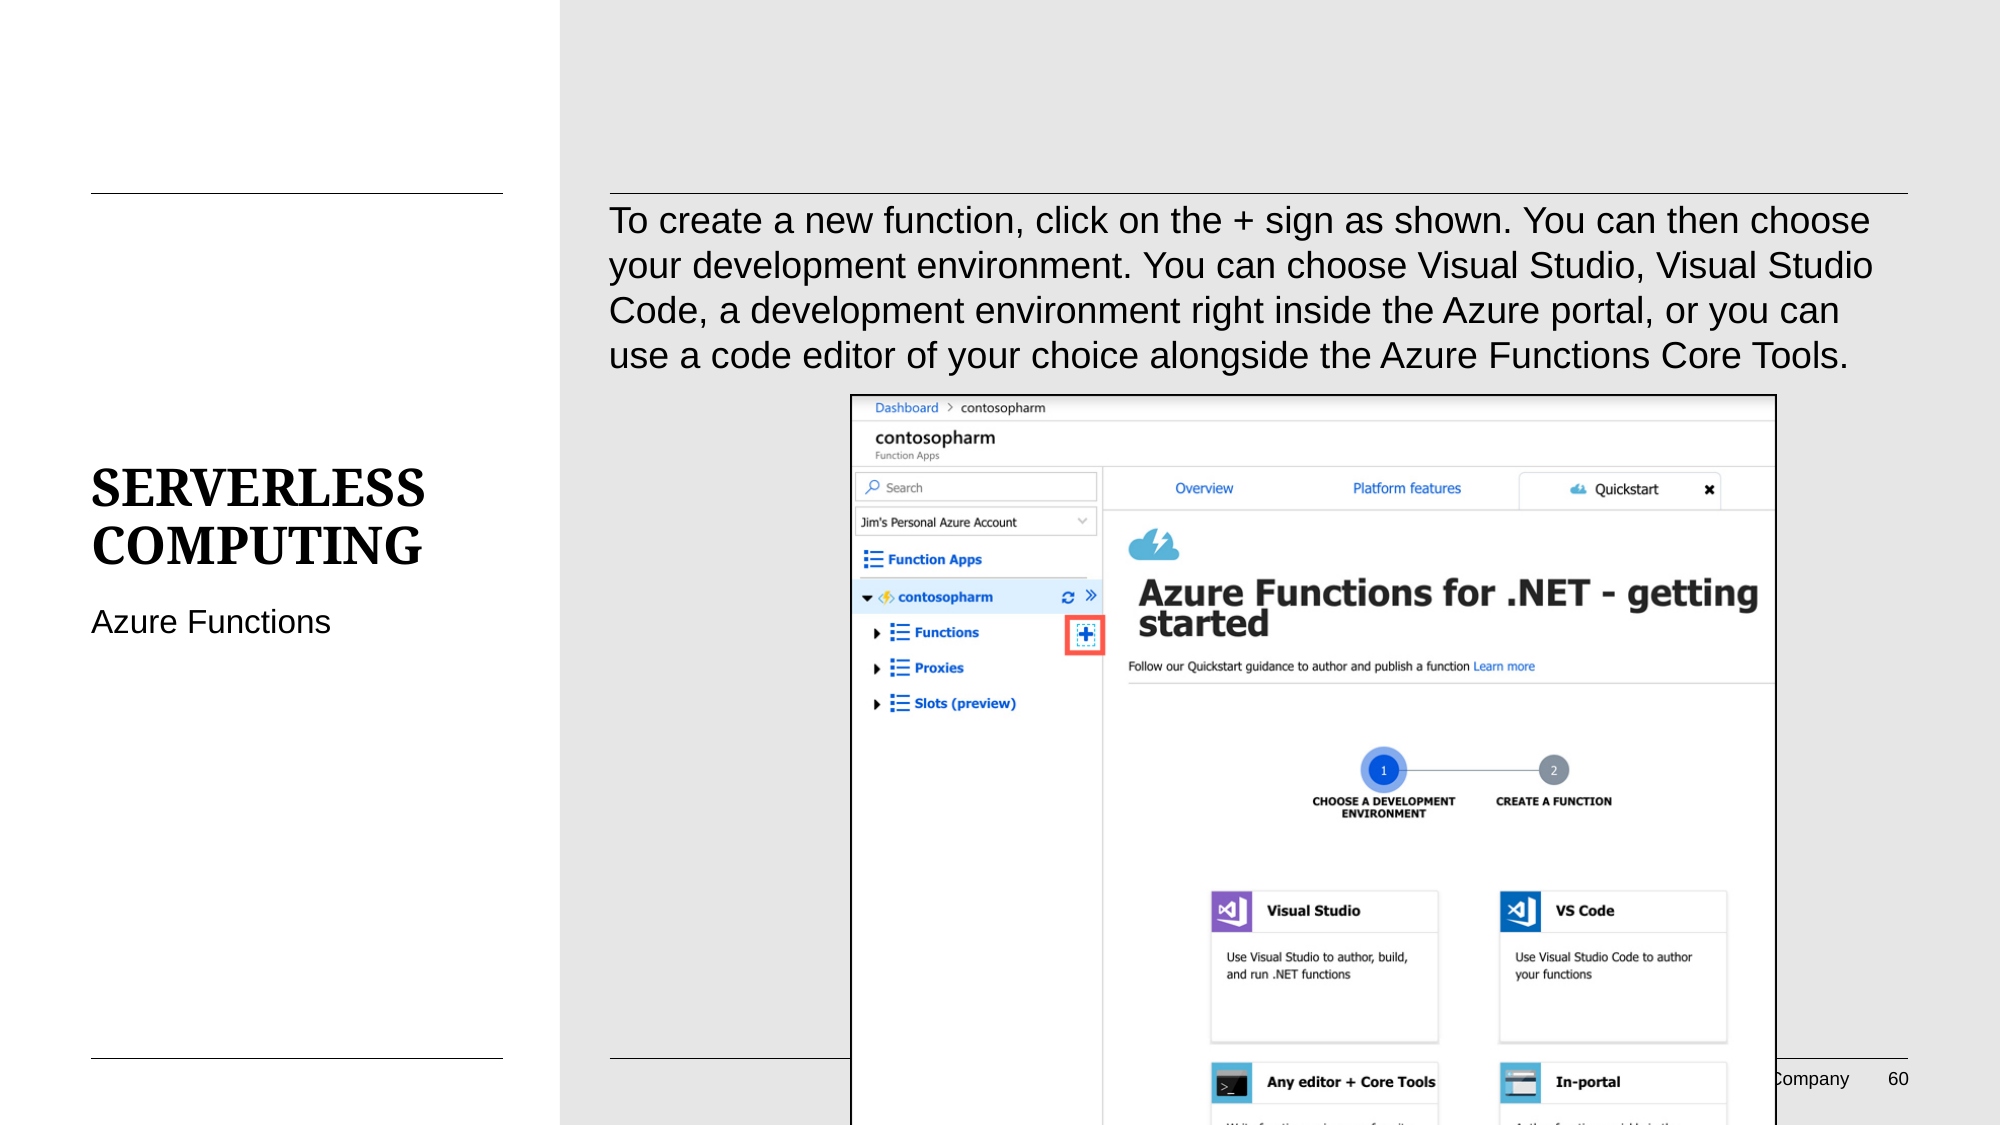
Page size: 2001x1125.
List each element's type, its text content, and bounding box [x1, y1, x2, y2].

picture [849, 394, 1777, 1125]
subtitle Azure Functions [91, 600, 504, 641]
text_box To create a new function, click on the + sign as shown. You can then choose your development environment. You can choose Visual Studio, Visual Studio Code, a development environment right inside the Azure portal, or you can use a code editor of your choice alongside the Azure Functions Core Tools. [594, 188, 1909, 424]
title Serverless computing [91, 450, 504, 577]
